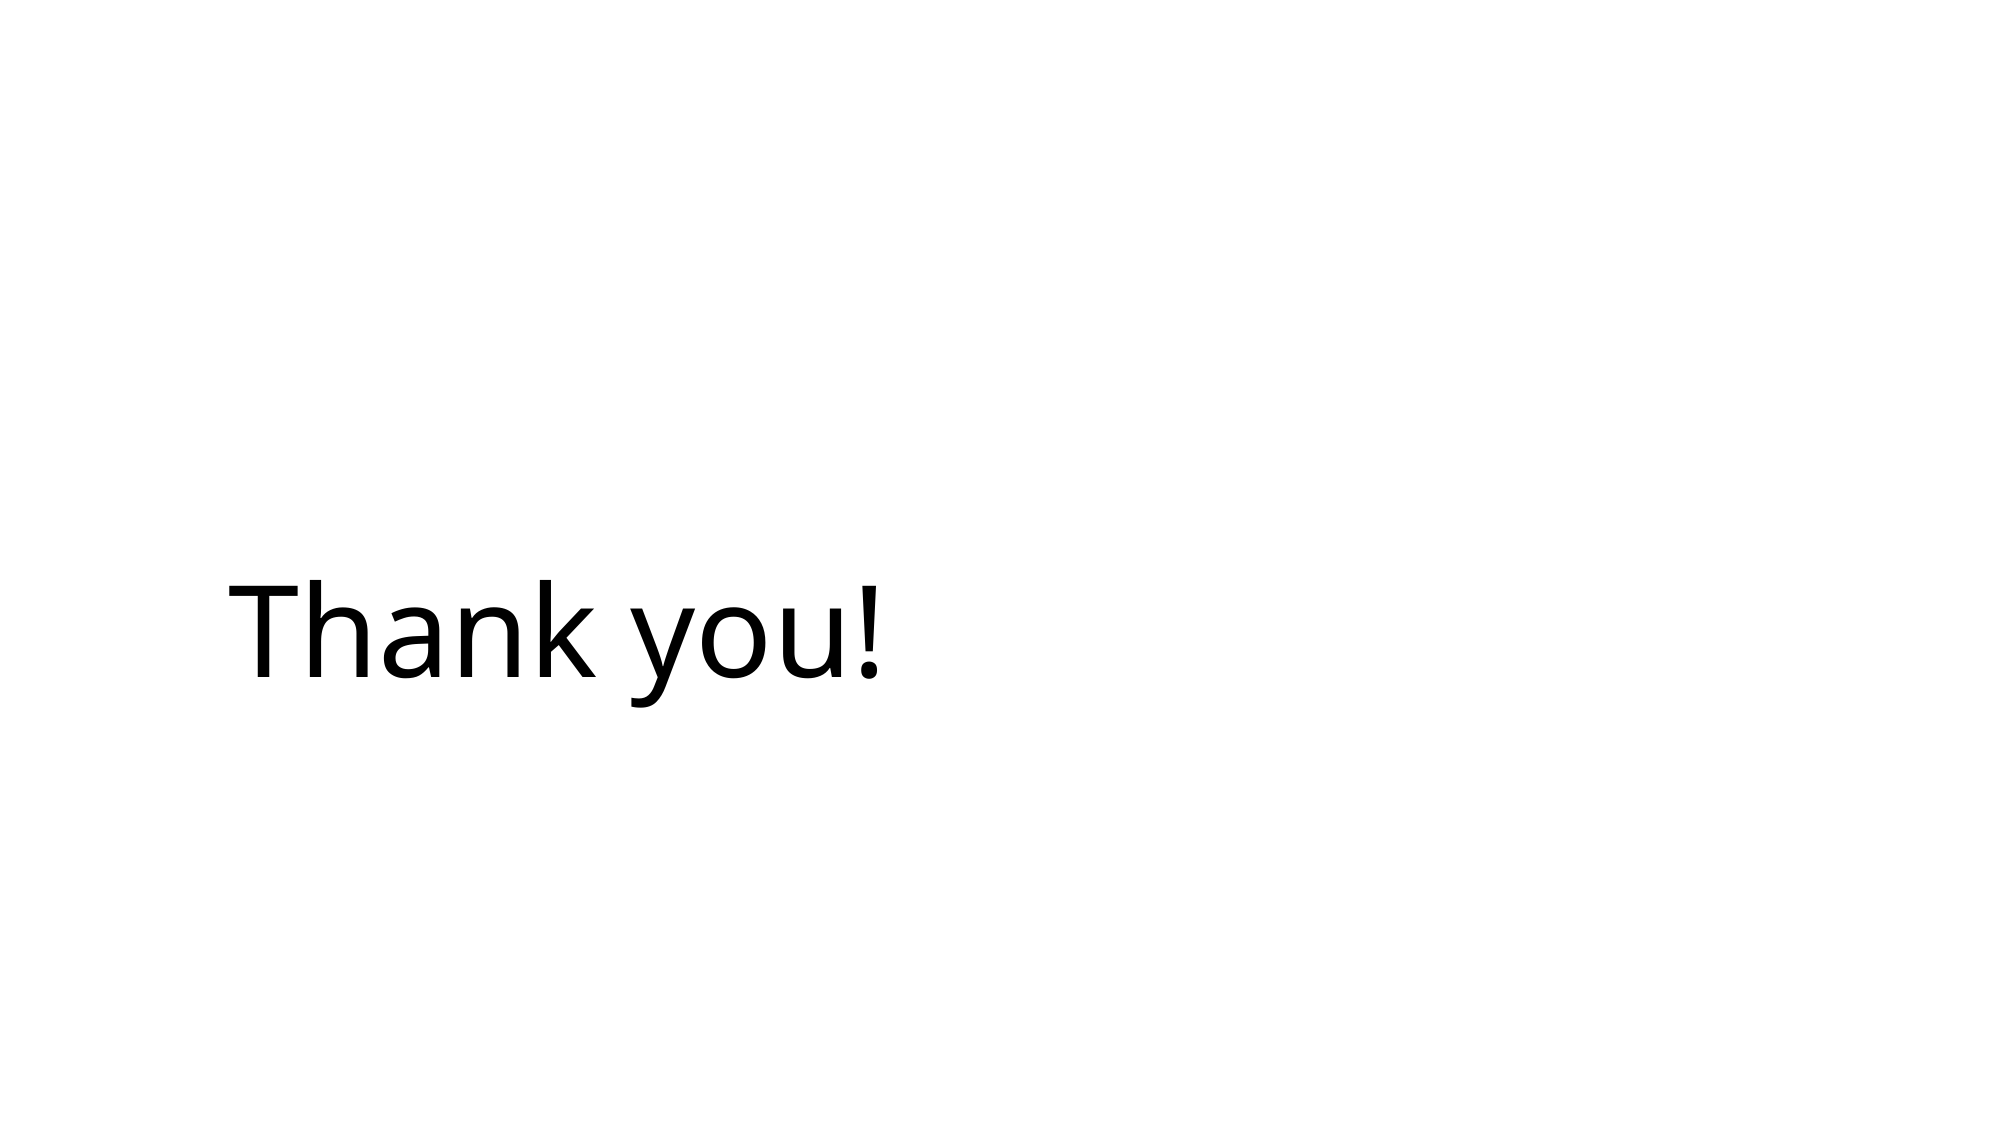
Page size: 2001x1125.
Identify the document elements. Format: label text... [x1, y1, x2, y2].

text_box Thank you! [208, 262, 1546, 723]
